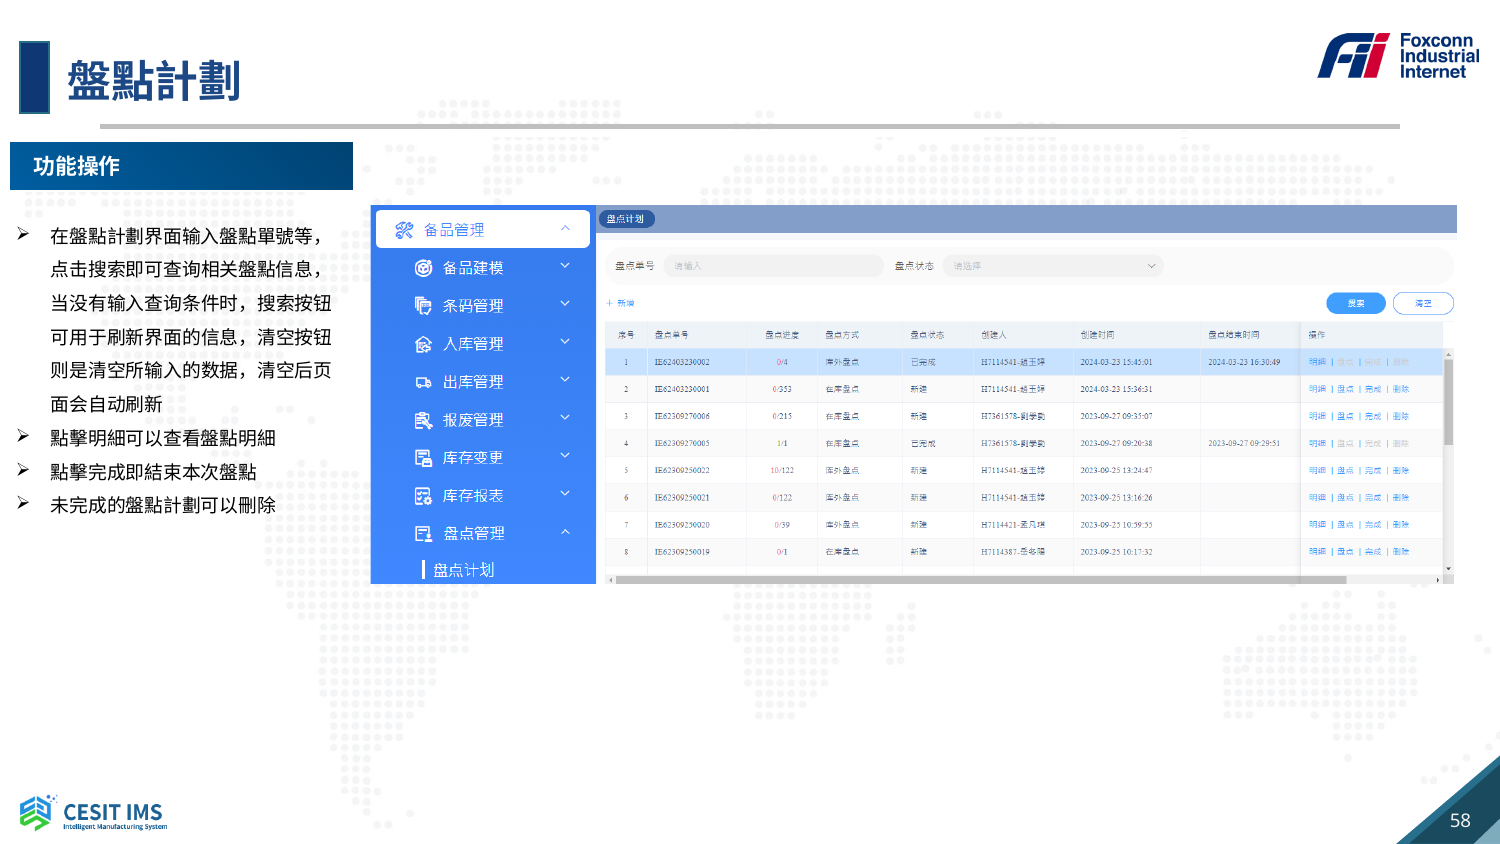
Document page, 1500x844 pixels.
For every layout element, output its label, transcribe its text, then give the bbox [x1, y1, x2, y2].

text_box 在盤點計劃界面输入盤點單號等，点击搜索即可查询相关盤點信息，当没有输入查询条件时，搜索按钮可用于刷新界面的信息，清空按钮则是清空所输入的数据，清空后页面会自动刷新 點擊明細可以查看盤點明細 點擊完成即結束本次盤點 未完成的盤點計劃可以刪除 [1, 205, 362, 524]
text_box 盤點計劃 [52, 46, 809, 114]
text_box 功能操作 [8, 140, 355, 192]
picture [0, 0, 1500, 844]
